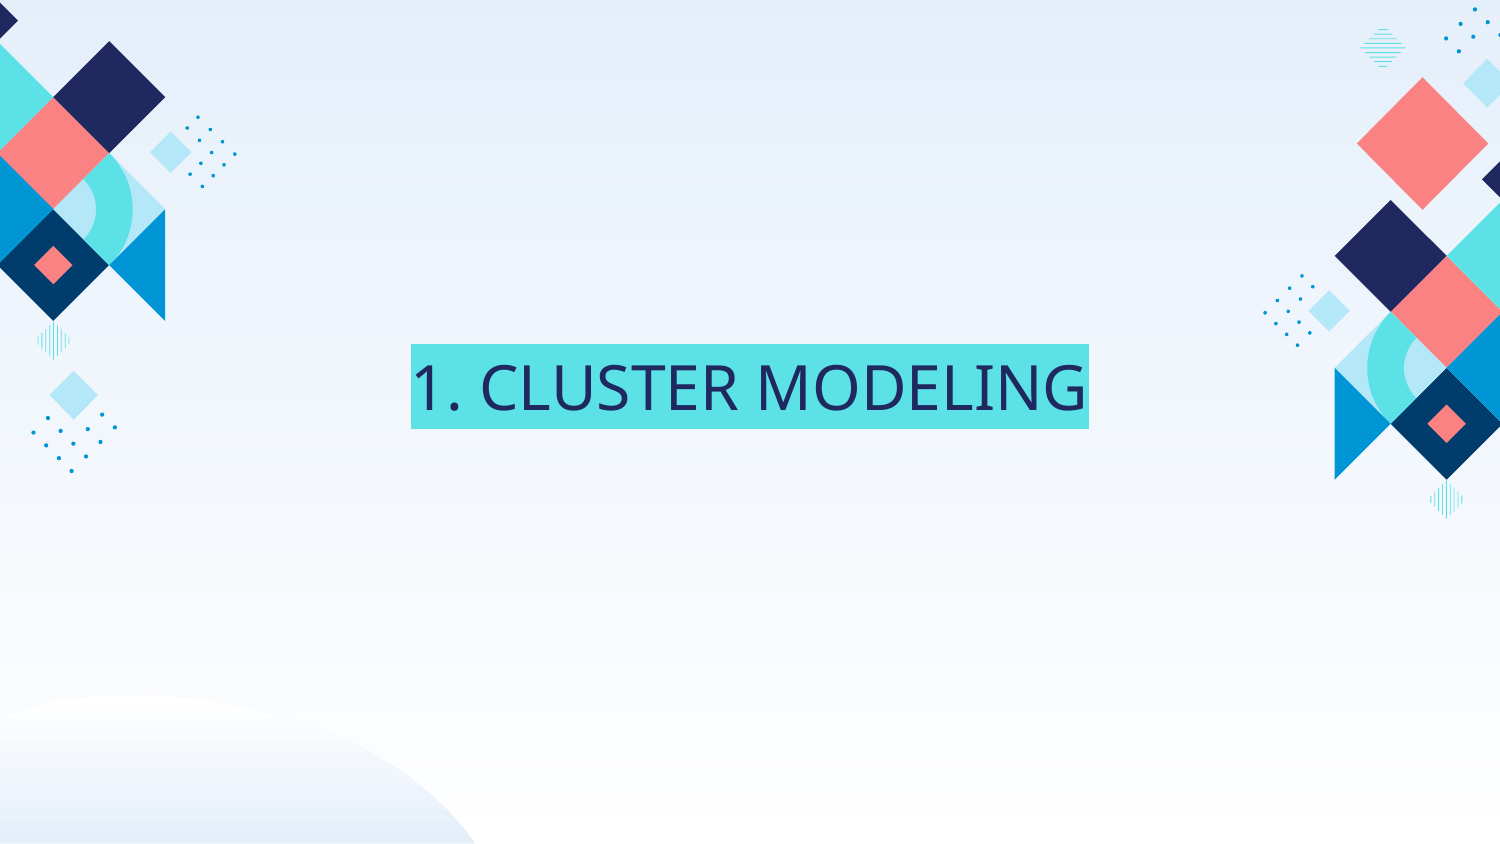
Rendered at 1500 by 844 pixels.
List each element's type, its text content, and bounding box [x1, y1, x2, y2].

title 1. CLUSTER MODELING [118, 333, 1382, 512]
